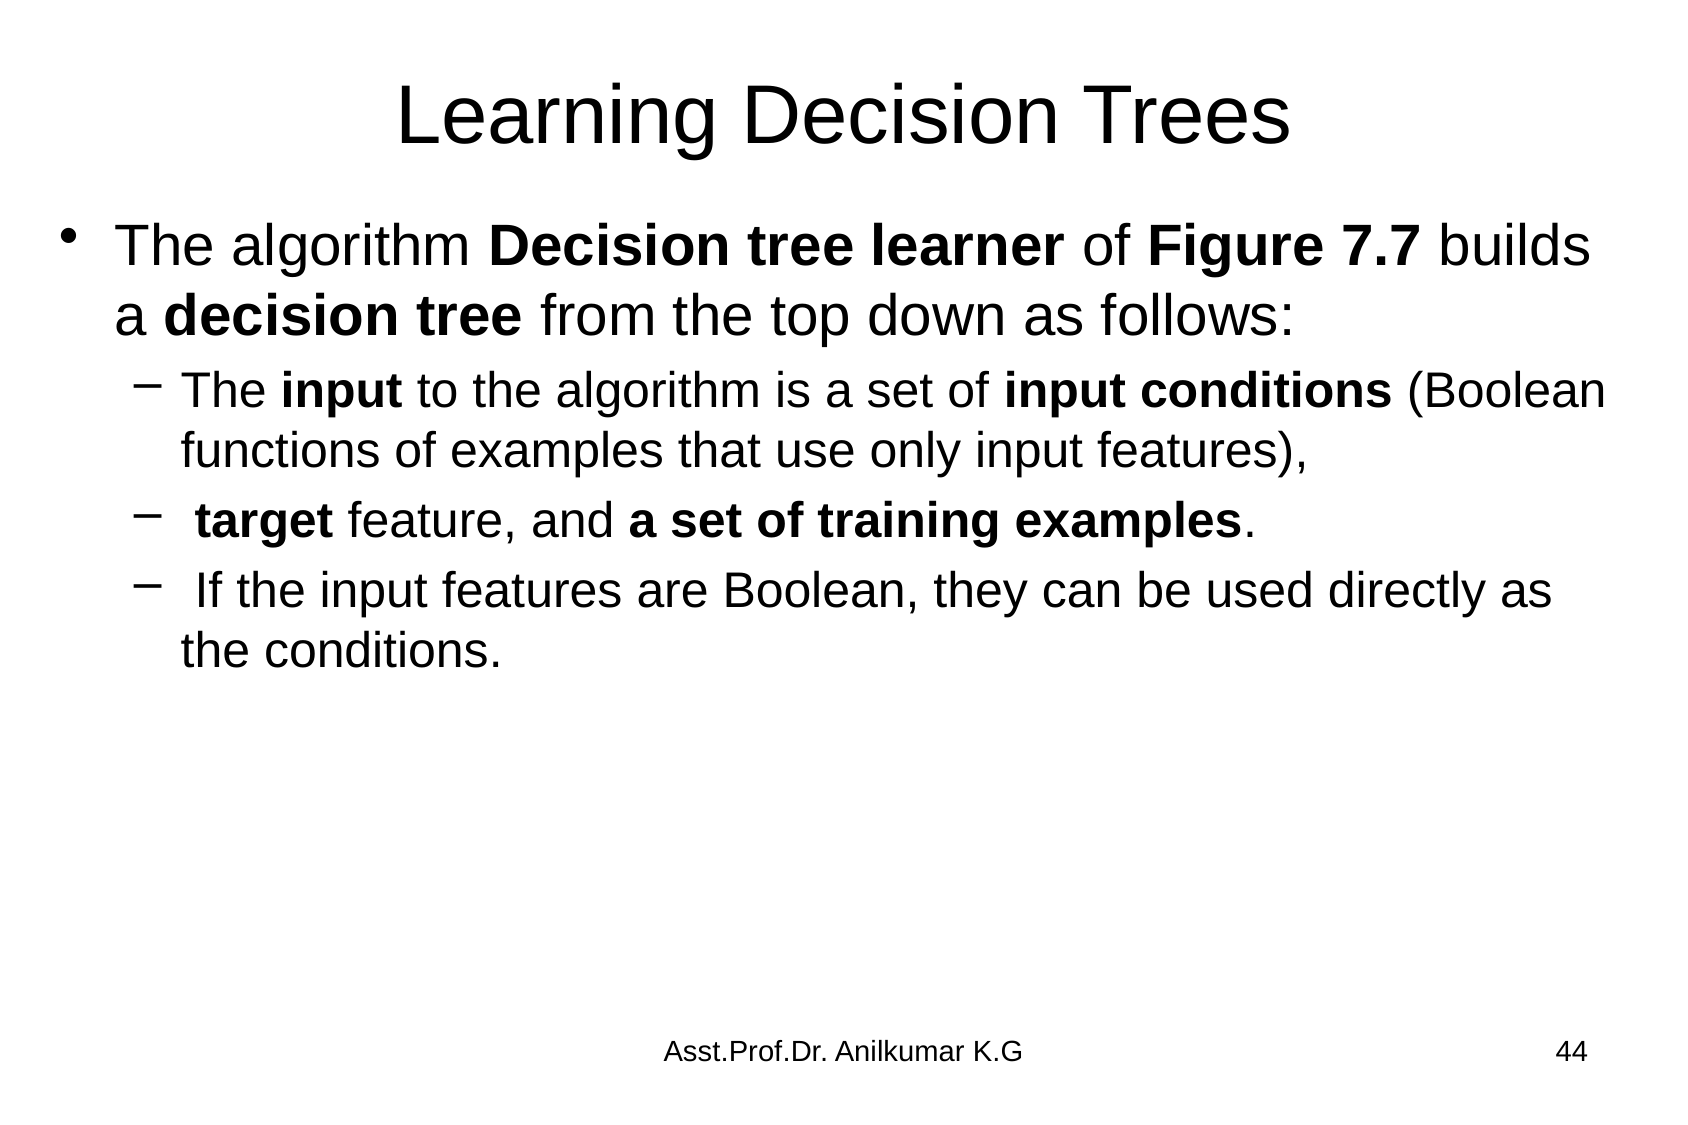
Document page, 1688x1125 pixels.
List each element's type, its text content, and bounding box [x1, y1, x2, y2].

footer Asst.Prof.Dr. Anilkumar K.G [576, 1024, 1112, 1103]
title Learning Decision Trees [84, 44, 1604, 176]
list The algorithm Decision tree learner of Figure 7.7 builds a decision tree from the top down as follows: The input to the algorithm is a set of input conditions (Boolean functions of examples that use only input features), target feature, and a set of training examples. If the input features are Boolean, they can be used directly as the conditions. [43, 199, 1644, 1006]
slide_number 44 [1209, 1024, 1604, 1103]
